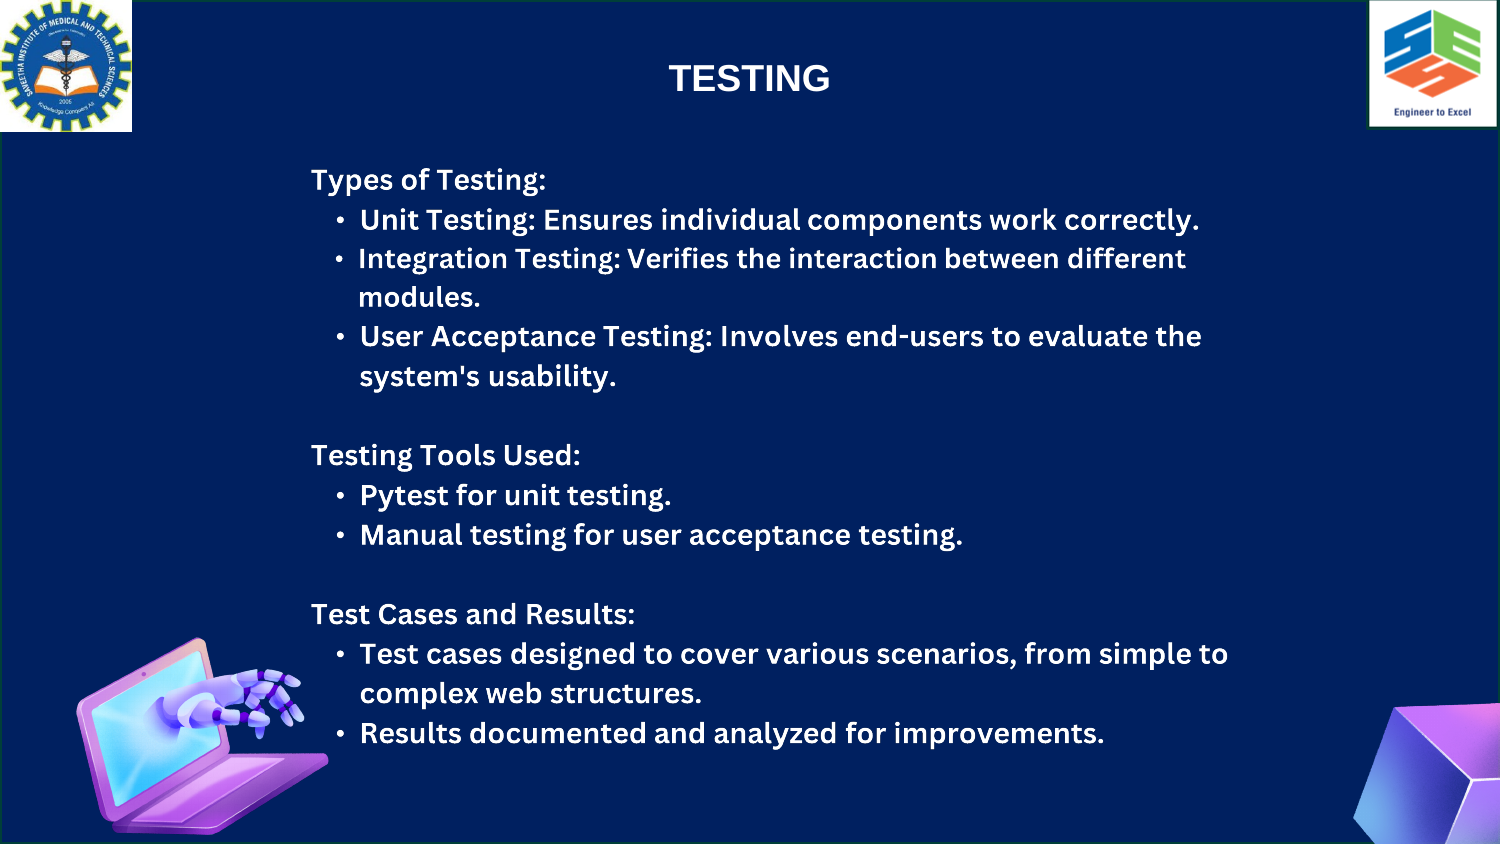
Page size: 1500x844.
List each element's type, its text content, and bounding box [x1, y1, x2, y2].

picture [1350, 703, 1500, 844]
text_box [0, 0, 1500, 844]
picture [1365, 0, 1500, 130]
picture [71, 154, 1270, 844]
text_box TESTING [533, 39, 967, 115]
picture [0, 0, 132, 132]
